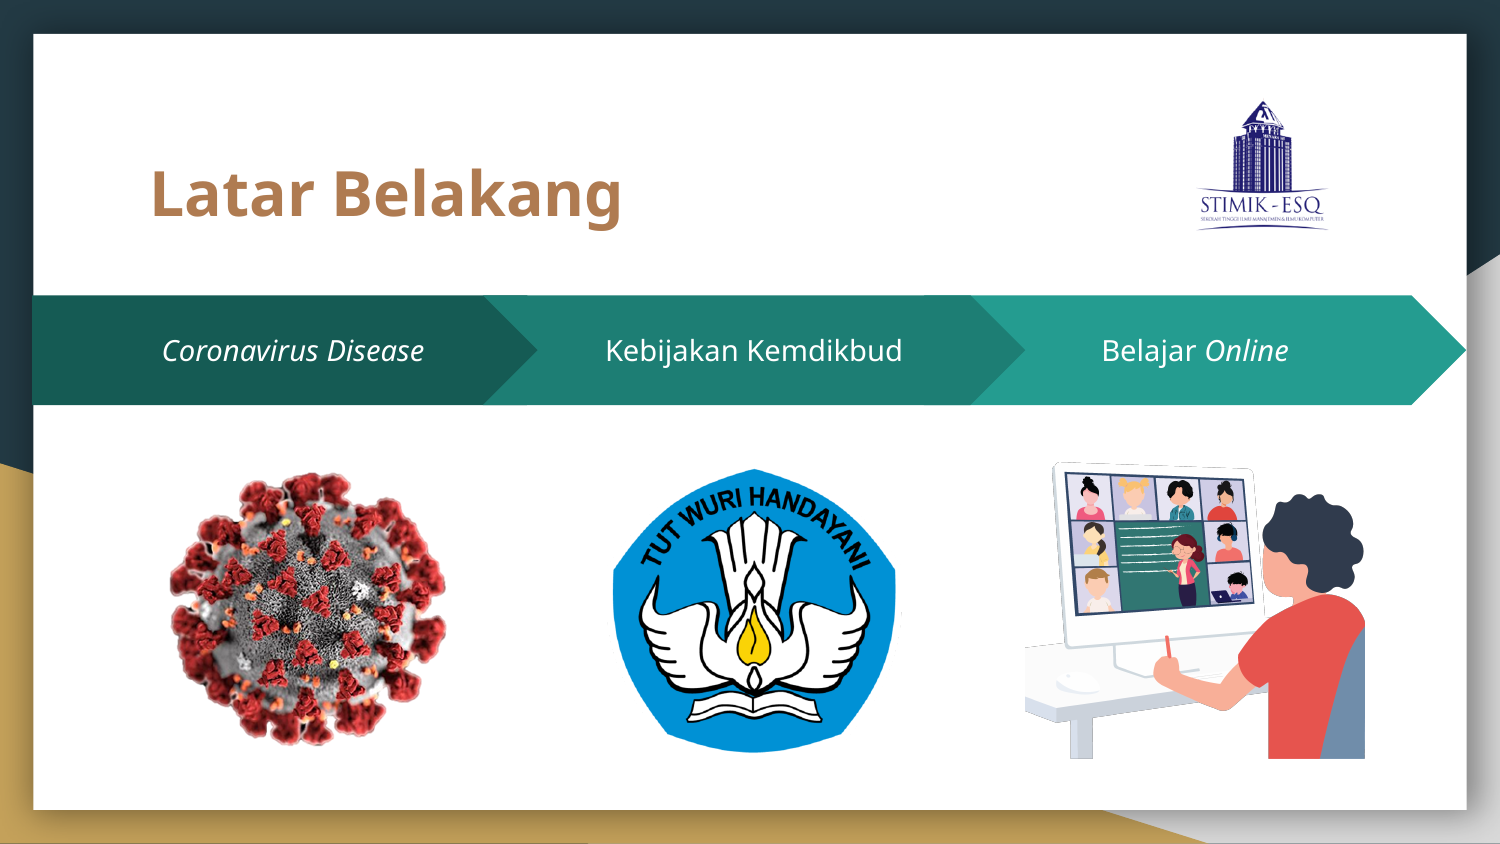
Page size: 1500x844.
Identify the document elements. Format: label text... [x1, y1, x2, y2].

text_box Belajar Online [971, 295, 1467, 406]
text_box Kebijakan Kemdikbud [482, 295, 1026, 406]
text_box Coronavirus Disease [32, 295, 536, 406]
picture [1163, 89, 1365, 238]
picture [606, 462, 902, 759]
title Latar Belakang [134, 138, 1366, 295]
picture [159, 462, 455, 759]
picture [1025, 462, 1365, 759]
